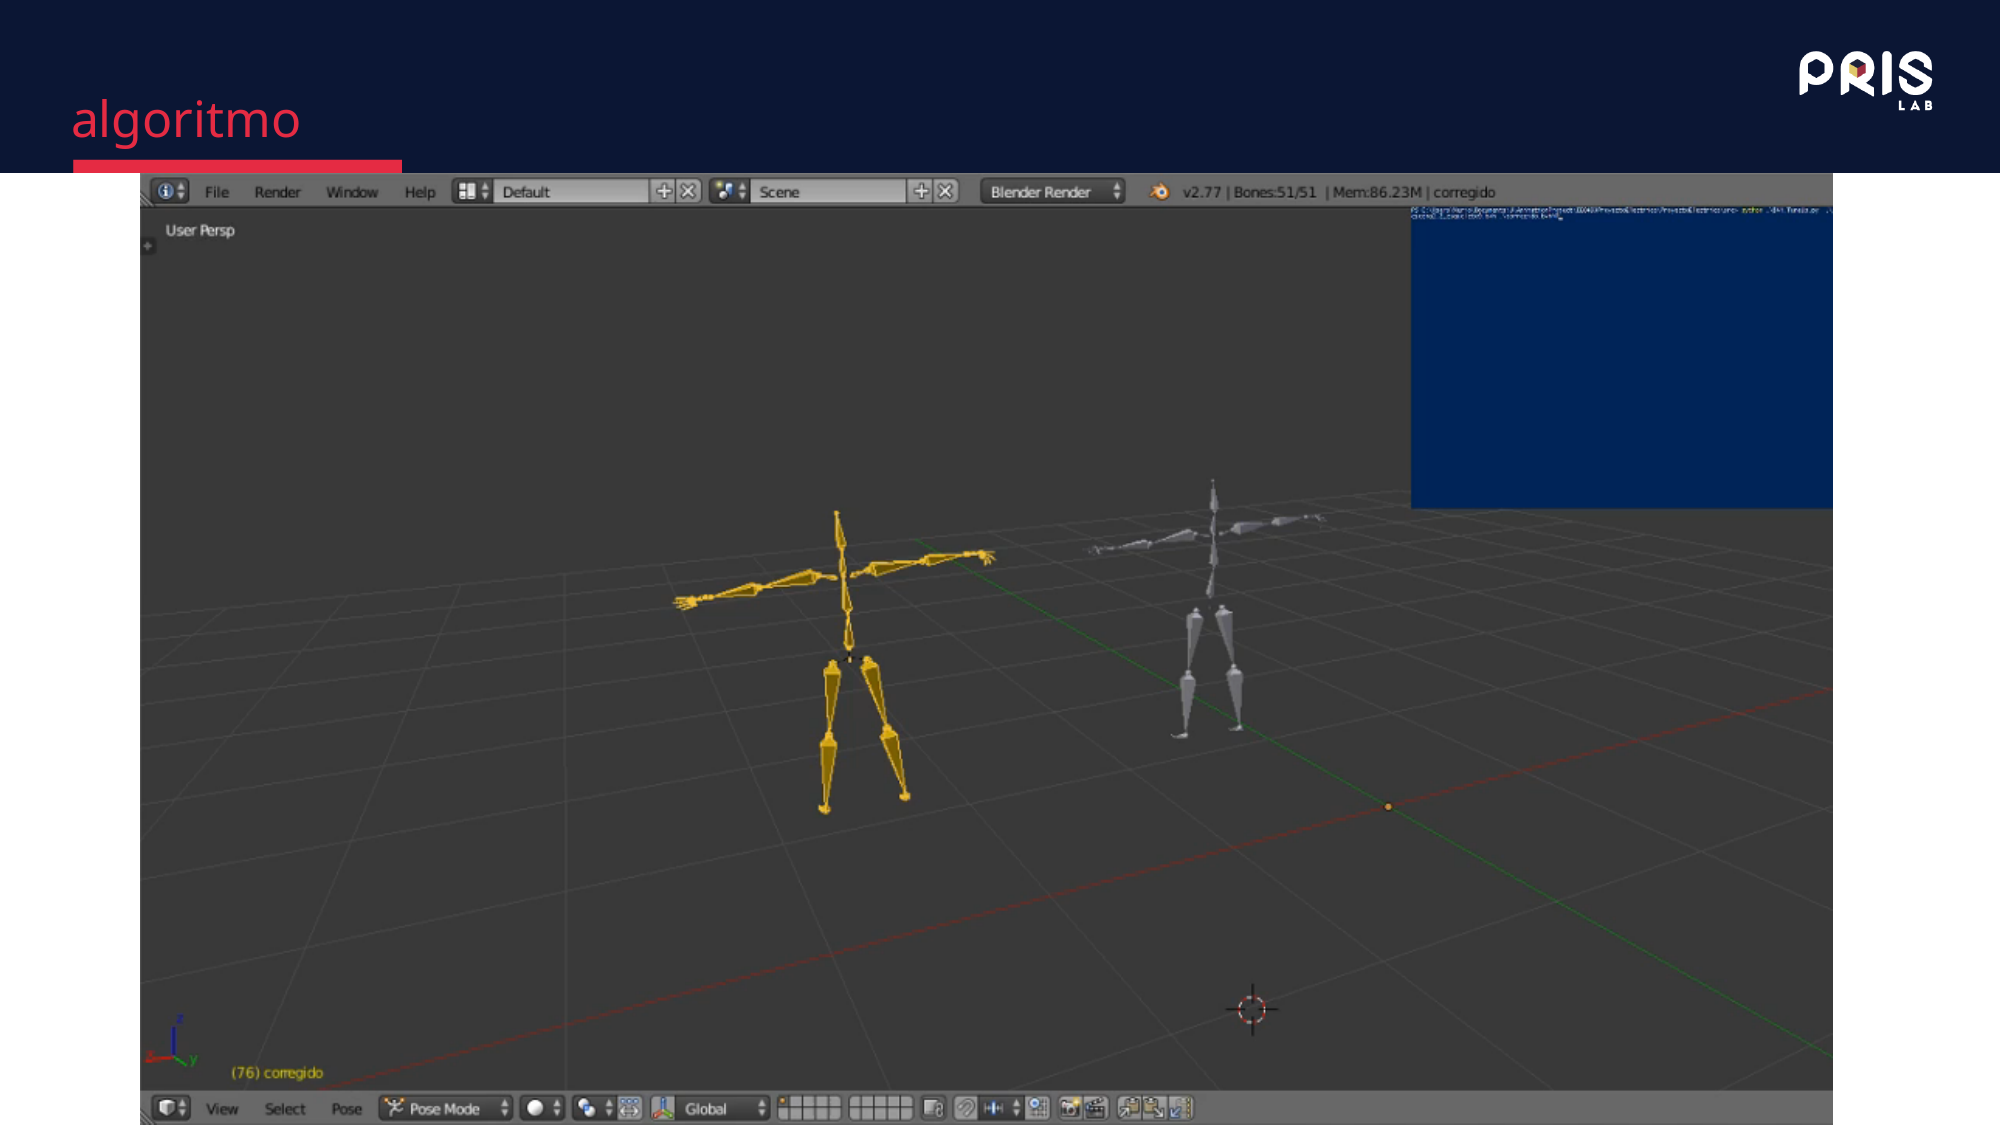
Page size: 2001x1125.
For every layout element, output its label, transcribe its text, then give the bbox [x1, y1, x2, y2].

picture [0, 0, 2000, 1125]
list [139, 172, 1834, 1125]
title algoritmo [56, 86, 1782, 305]
